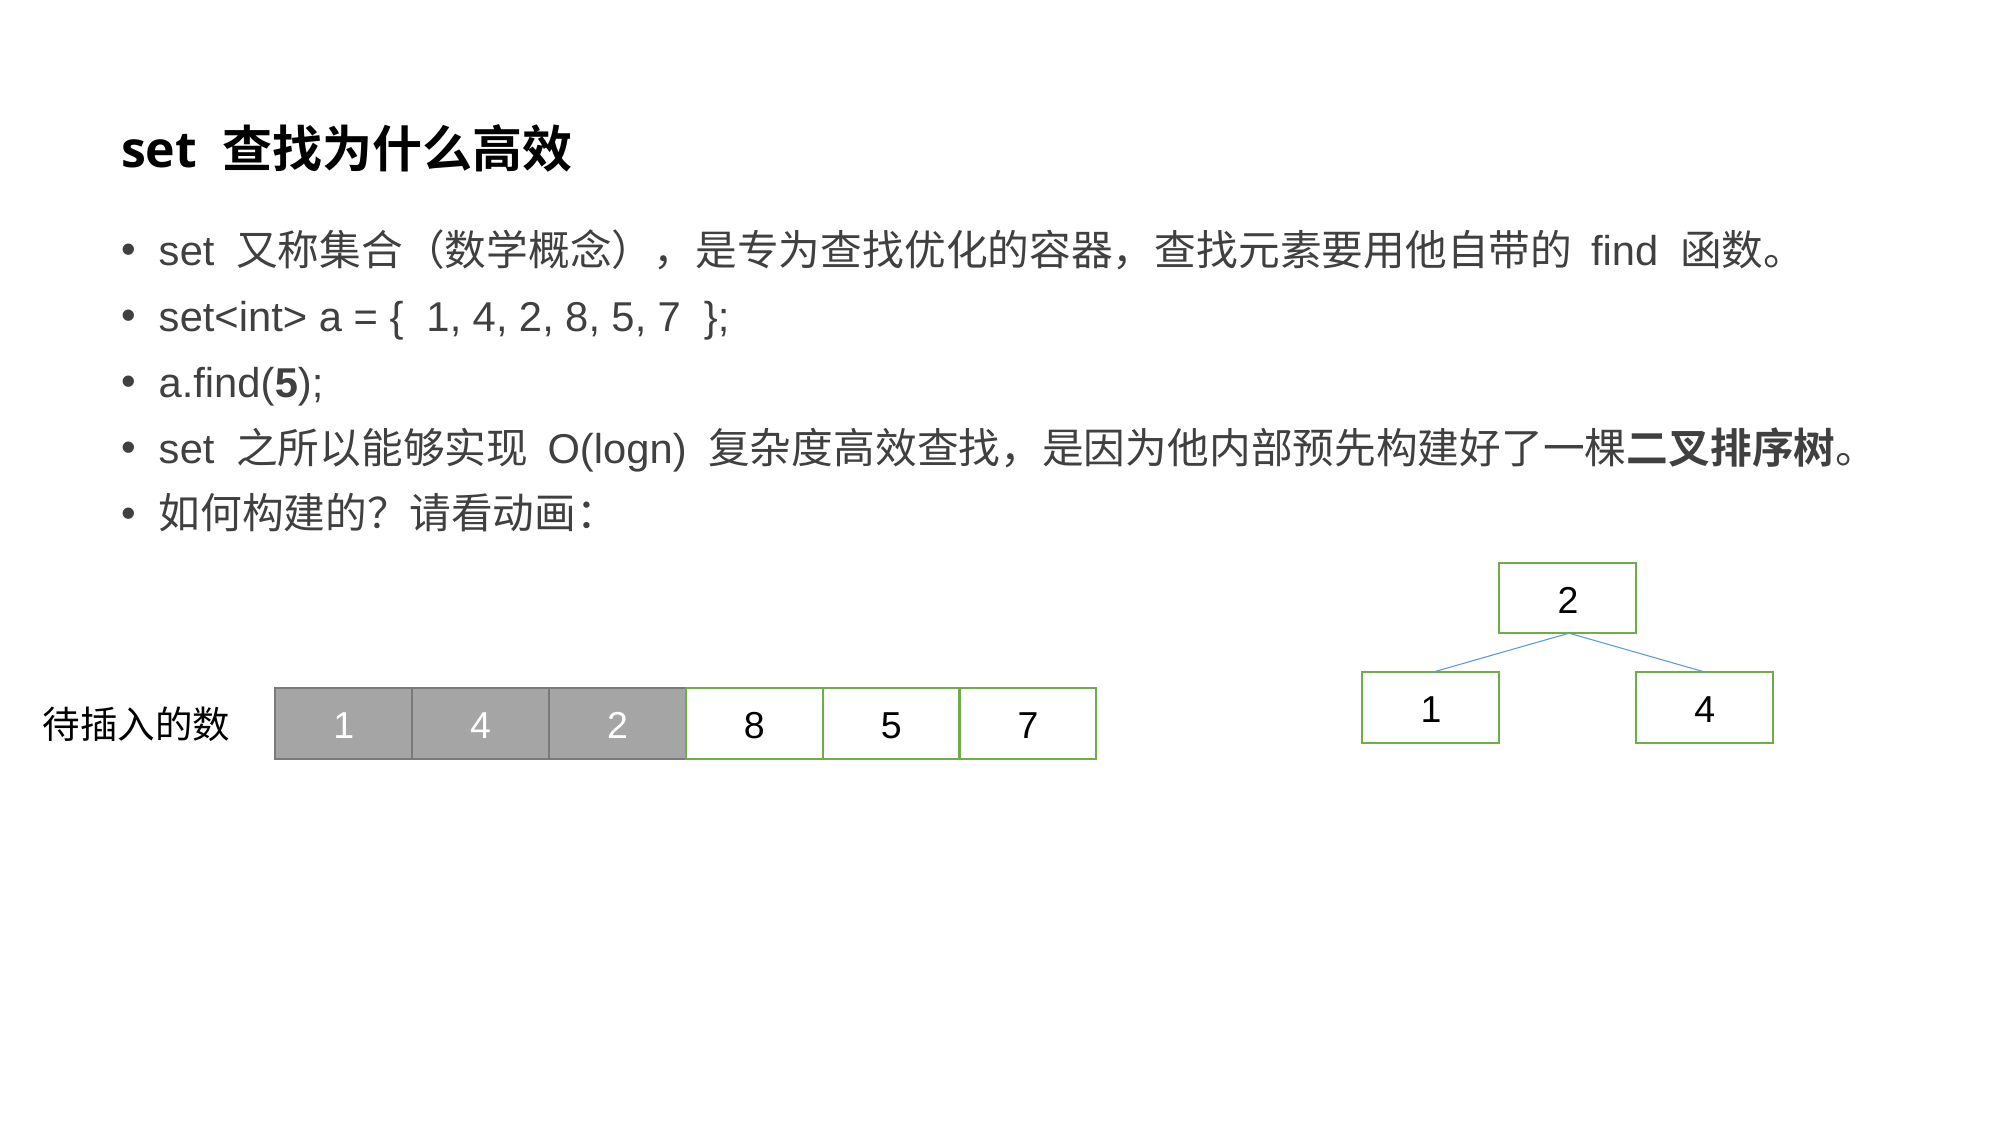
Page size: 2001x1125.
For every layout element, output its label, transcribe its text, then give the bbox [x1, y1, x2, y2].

text_box 1 [1361, 671, 1500, 744]
text_box 5 [822, 687, 958, 760]
text_box 7 [958, 687, 1097, 760]
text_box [1432, 633, 1568, 673]
text_box 1 [274, 687, 411, 760]
title set 查找为什么高效 [106, 42, 1832, 222]
text_box 4 [411, 687, 548, 760]
text_box 8 [685, 687, 822, 760]
list set 又称集合（数学概念），是专为查找优化的容器，查找元素要用他自带的 find 函数。 set<int> a = { 1, 4, 2, 8, 5, 7 }; a.find(5); set 之所以能够实现 O(logn) 复杂度高效查找，是因为他内部预先构建好了一棵二叉排序树。 如何构建的？请看动画： [106, 222, 1921, 936]
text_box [1568, 633, 1706, 673]
text_box 4 [1635, 671, 1774, 744]
text_box 2 [548, 687, 685, 760]
text_box 待插入的数 [28, 693, 246, 753]
